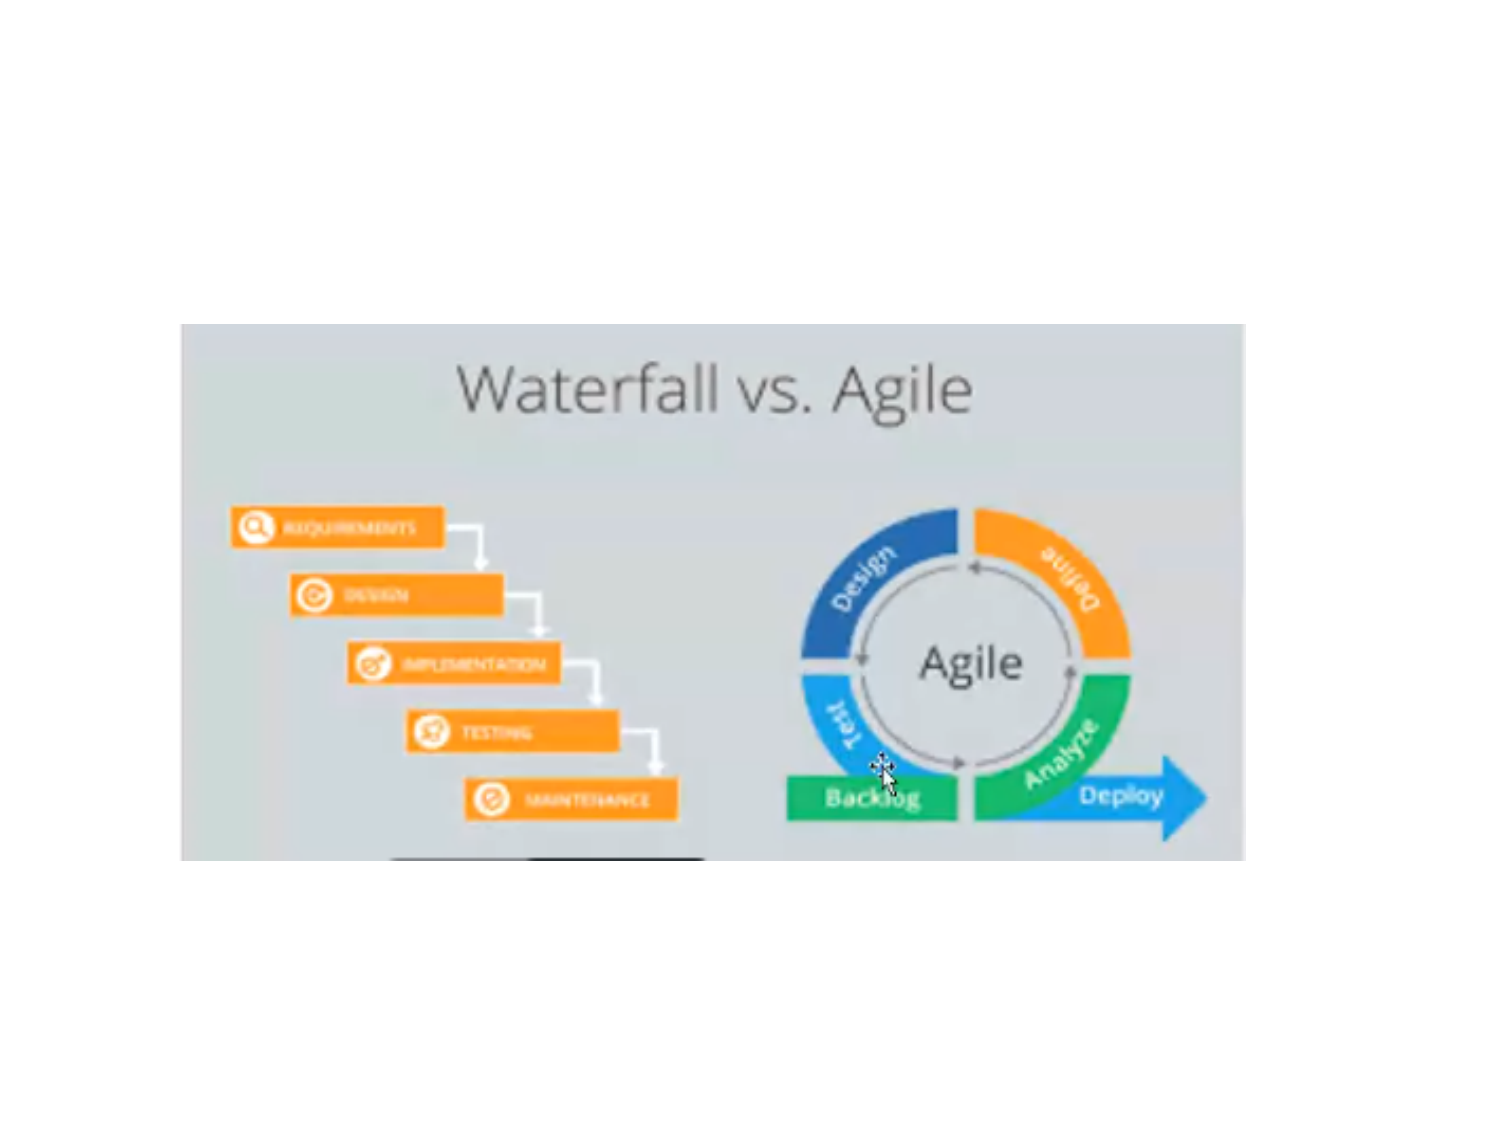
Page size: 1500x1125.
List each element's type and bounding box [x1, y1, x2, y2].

list [174, 324, 1247, 862]
